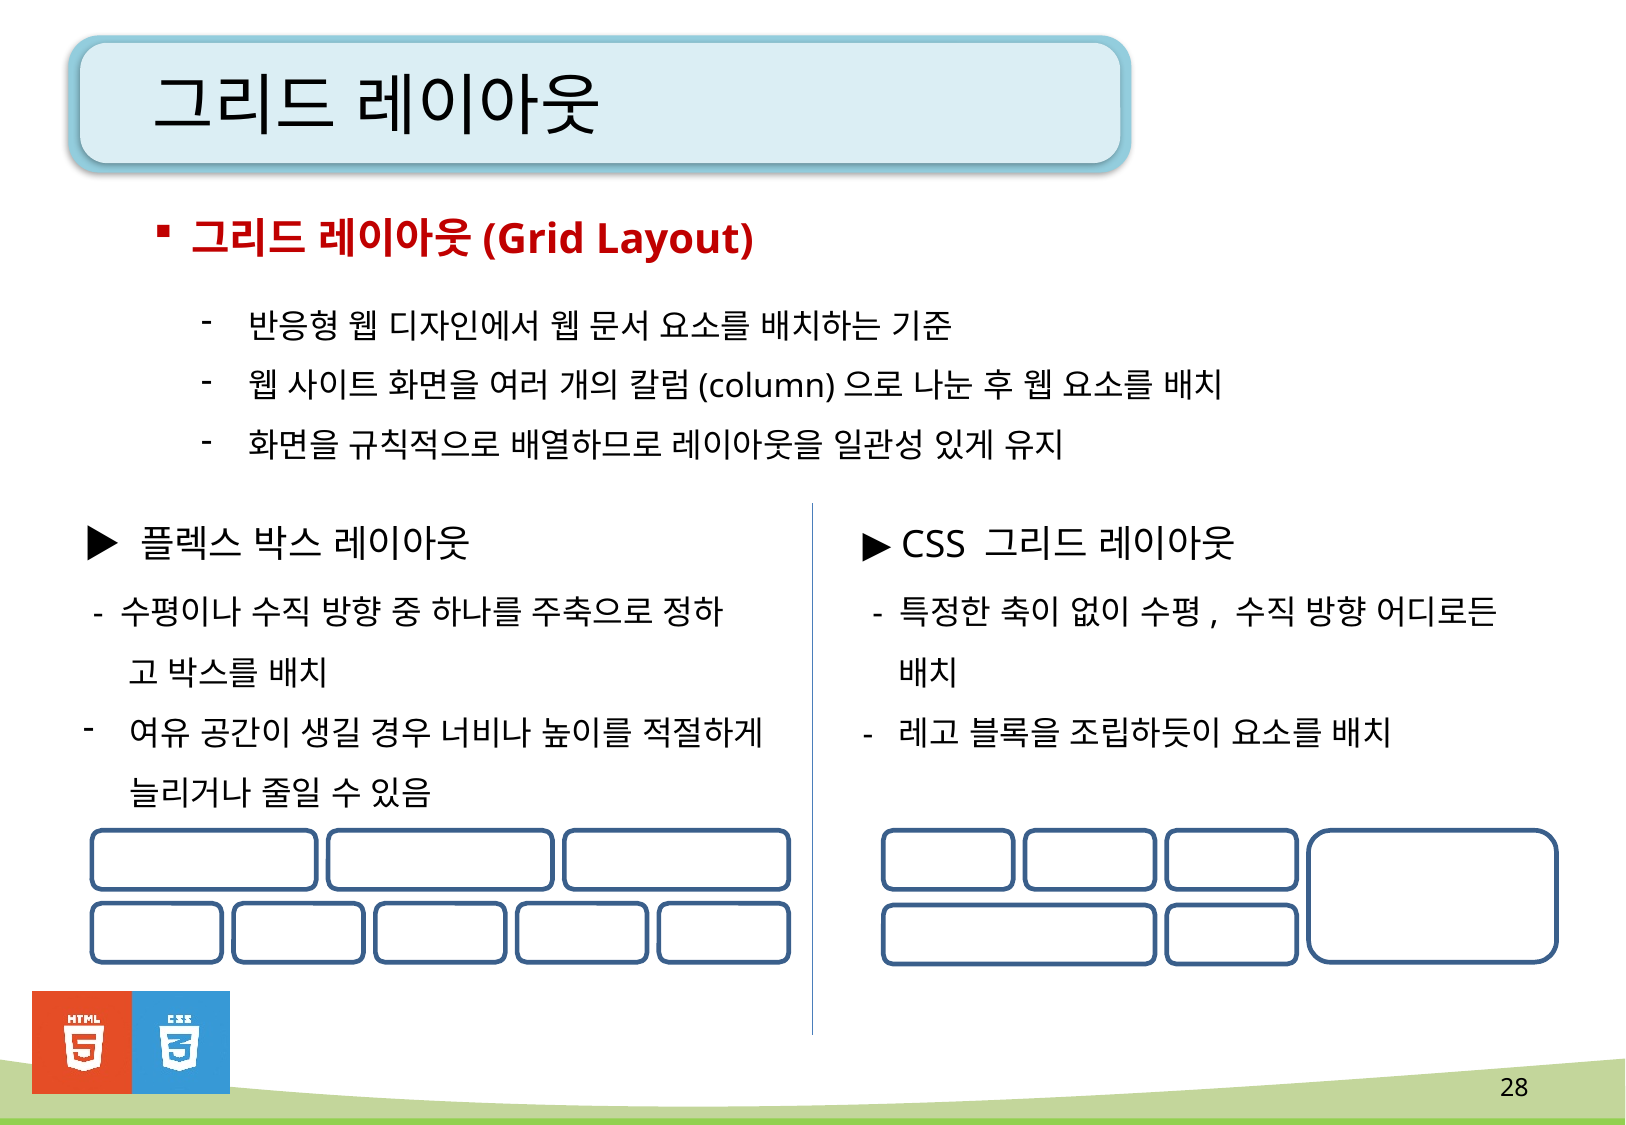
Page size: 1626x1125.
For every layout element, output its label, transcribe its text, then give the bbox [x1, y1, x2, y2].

text_box [1164, 828, 1299, 892]
slide_number 28 [1452, 1058, 1544, 1119]
text_box [1022, 828, 1158, 892]
picture [32, 991, 230, 1094]
text_box [89, 828, 319, 892]
text_box [881, 828, 1016, 892]
text_box [373, 901, 508, 965]
title 그리드 레이아웃 [103, 32, 1121, 173]
text_box [562, 828, 791, 892]
text_box [881, 902, 1158, 967]
text_box 반응형 웹 디자인에서 웹 문서 요소를 배치하는 기준 웹 사이트 화면을 여러 개의 칼럼(column)으로 나눈 후 웹 요소를 배치 화면을 규칙적으로 배열하므로 레이아웃을 일관성 있게 유지 [186, 277, 1510, 472]
text_box [1164, 902, 1299, 967]
text_box [325, 828, 555, 892]
text_box [89, 901, 224, 965]
text_box ▶ CSS 그리드 레이아웃 - 특정한 축이 없이 수평, 수직 방향 어디로든 배치 - 레고 블록을 조립하듯이 요소를 배치 [847, 489, 1593, 760]
text_box ▶ 플렉스 박스 레이아웃 - 수평이나 수직 방향 중 하나를 주축으로 정하 고 박스를 배치 여유 공간이 생길 경우 너비나 높이를 적절하게 늘리거나 줄일 수 있음 [68, 489, 813, 820]
text_box [514, 901, 650, 965]
text_box [656, 901, 791, 965]
text_box 그리드 레이아웃(Grid Layout) [139, 204, 1167, 279]
text_box [231, 901, 366, 965]
text_box [1306, 828, 1559, 965]
